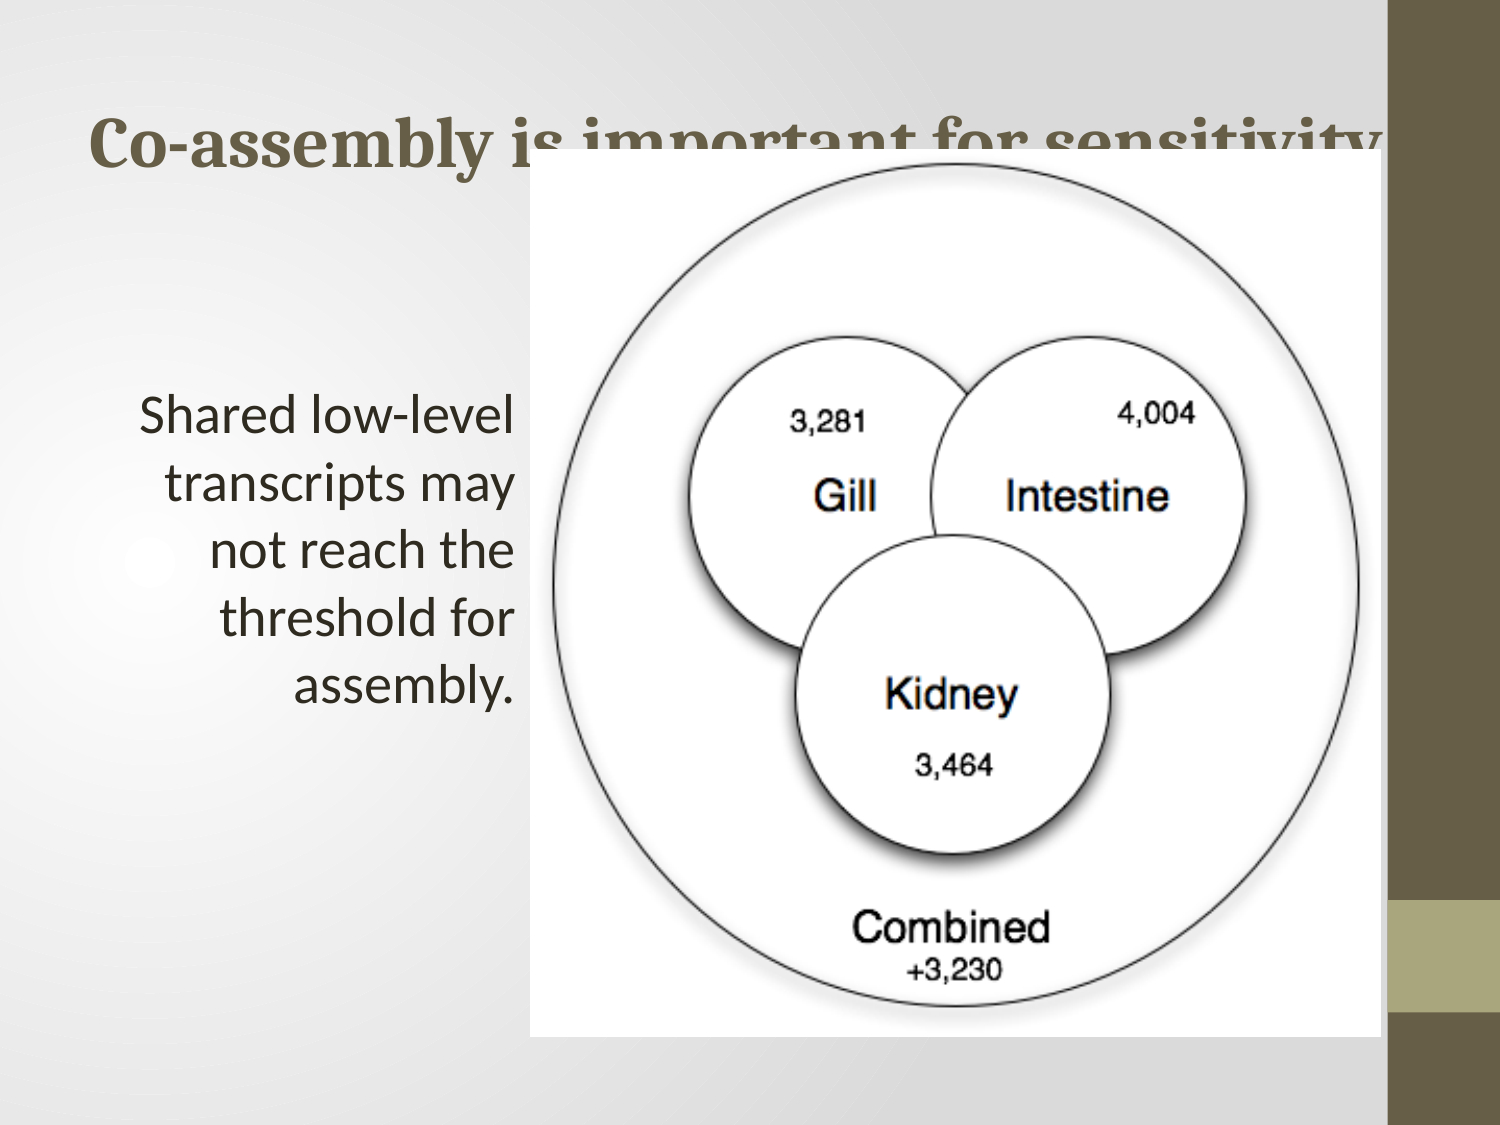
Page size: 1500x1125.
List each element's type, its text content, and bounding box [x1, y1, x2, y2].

picture [530, 148, 1382, 1038]
text_box Co-assembly is important for sensitivity [74, 45, 1425, 233]
text_box Shared low-level transcripts may not reach the threshold for assembly. [0, 294, 528, 1037]
